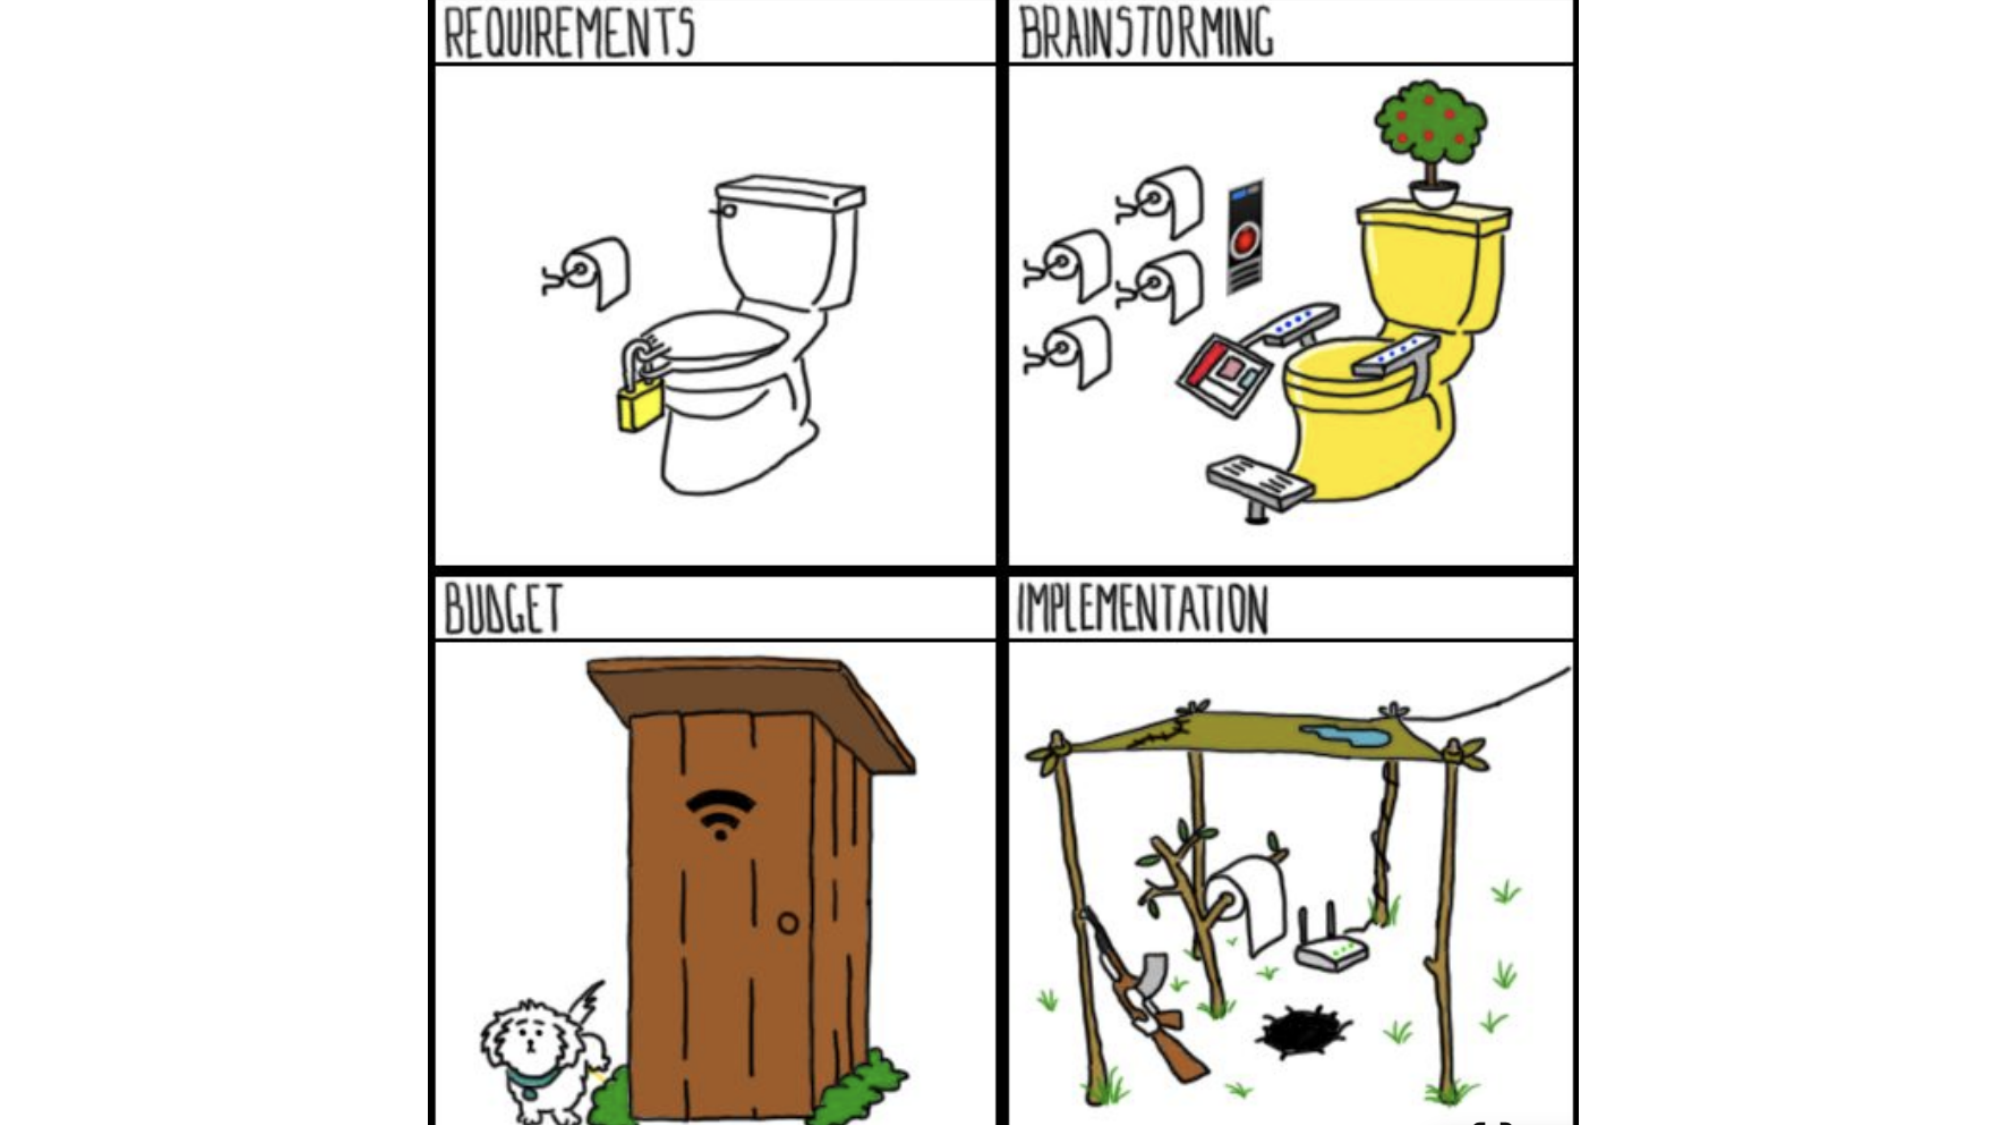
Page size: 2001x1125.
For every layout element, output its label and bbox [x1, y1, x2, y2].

list [419, 0, 1581, 1125]
